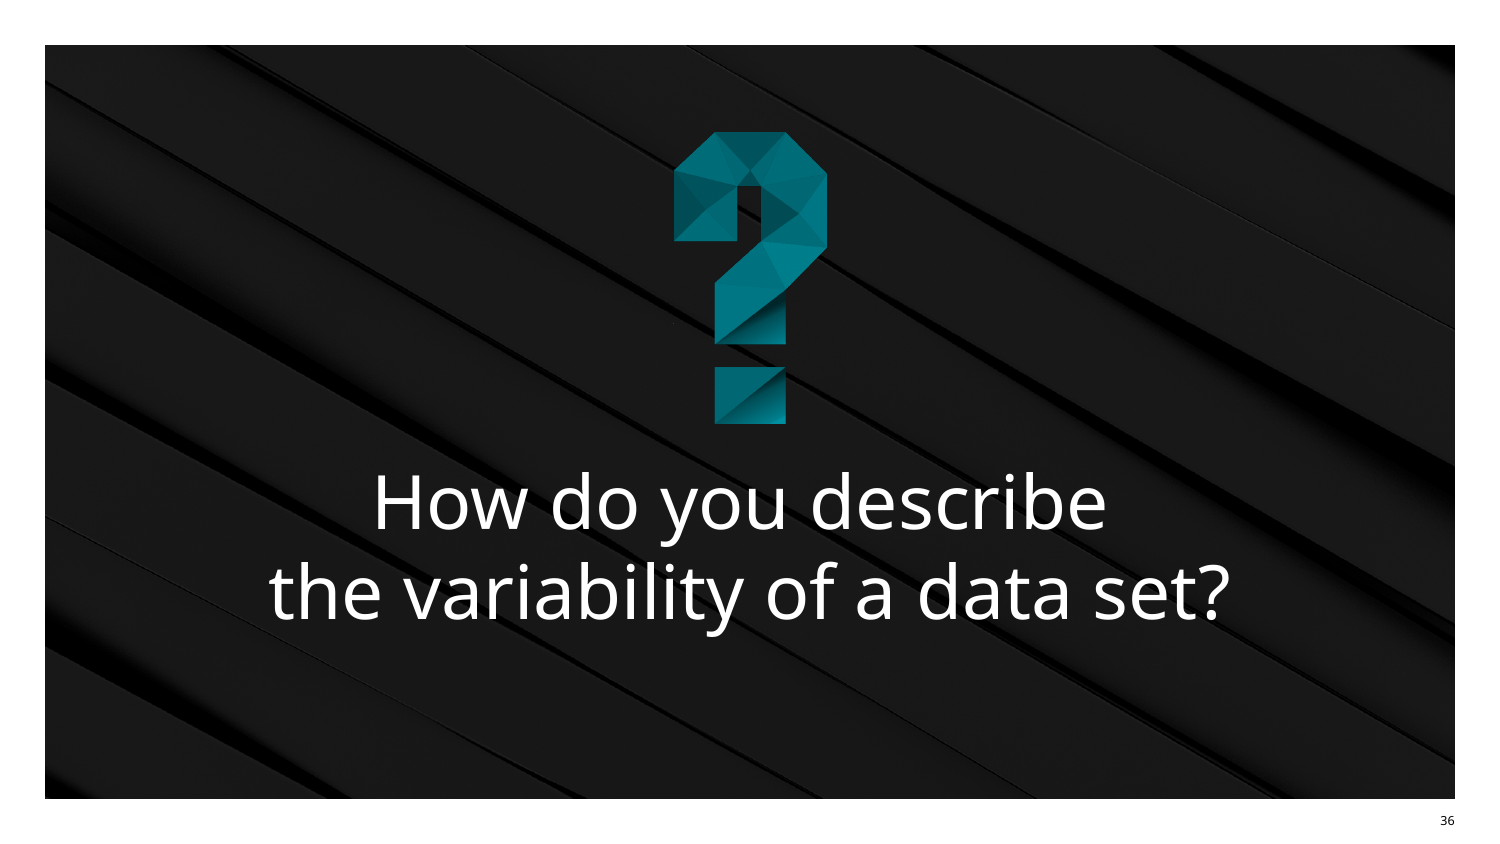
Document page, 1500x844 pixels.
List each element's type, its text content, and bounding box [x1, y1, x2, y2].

picture [45, 45, 1455, 379]
title How do you describe the variability of a data set? [0, 379, 1500, 799]
